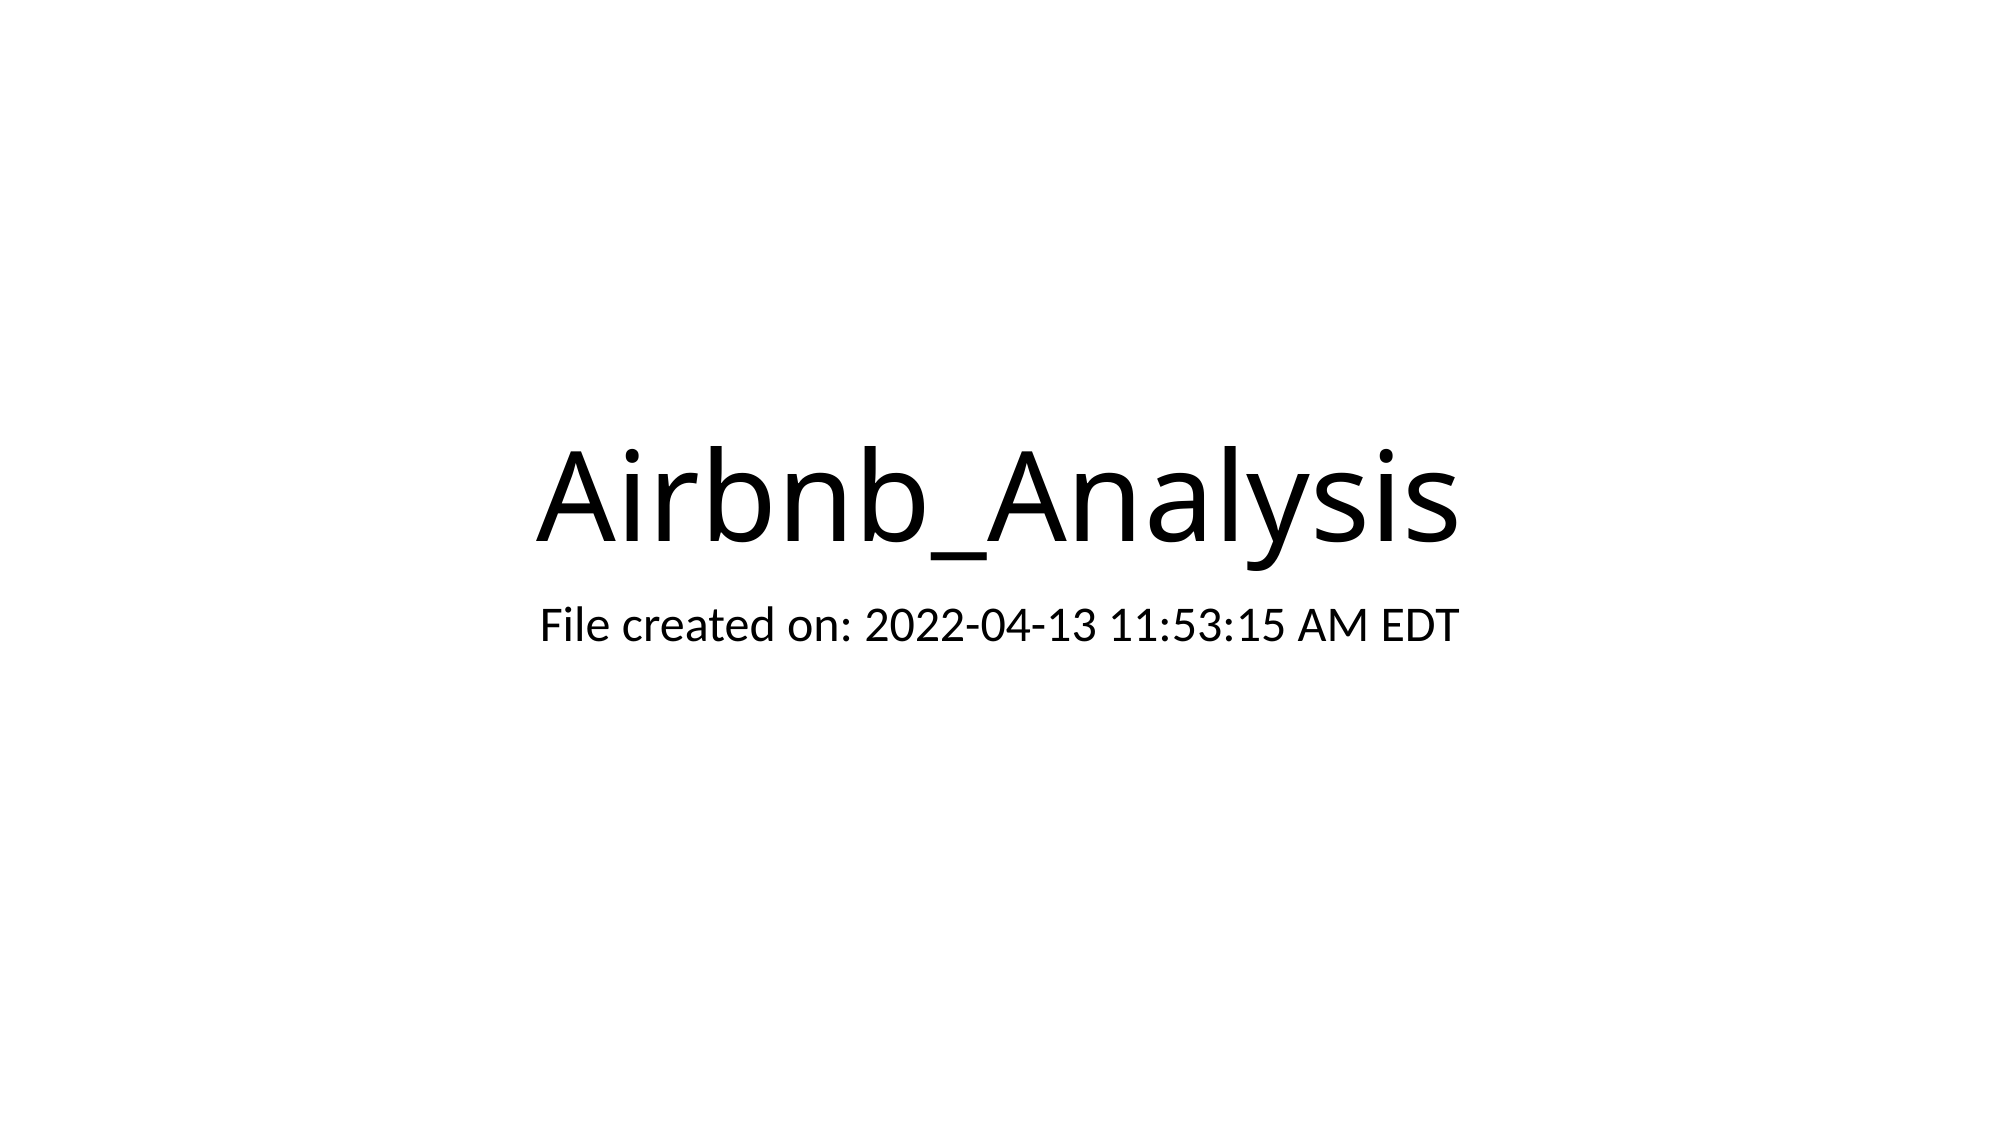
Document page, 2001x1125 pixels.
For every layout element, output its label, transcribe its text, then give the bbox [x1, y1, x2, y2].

subtitle File created on: 2022-04-13 11:53:15 AM EDT [249, 590, 1750, 863]
title Airbnb_Analysis [249, 184, 1750, 576]
